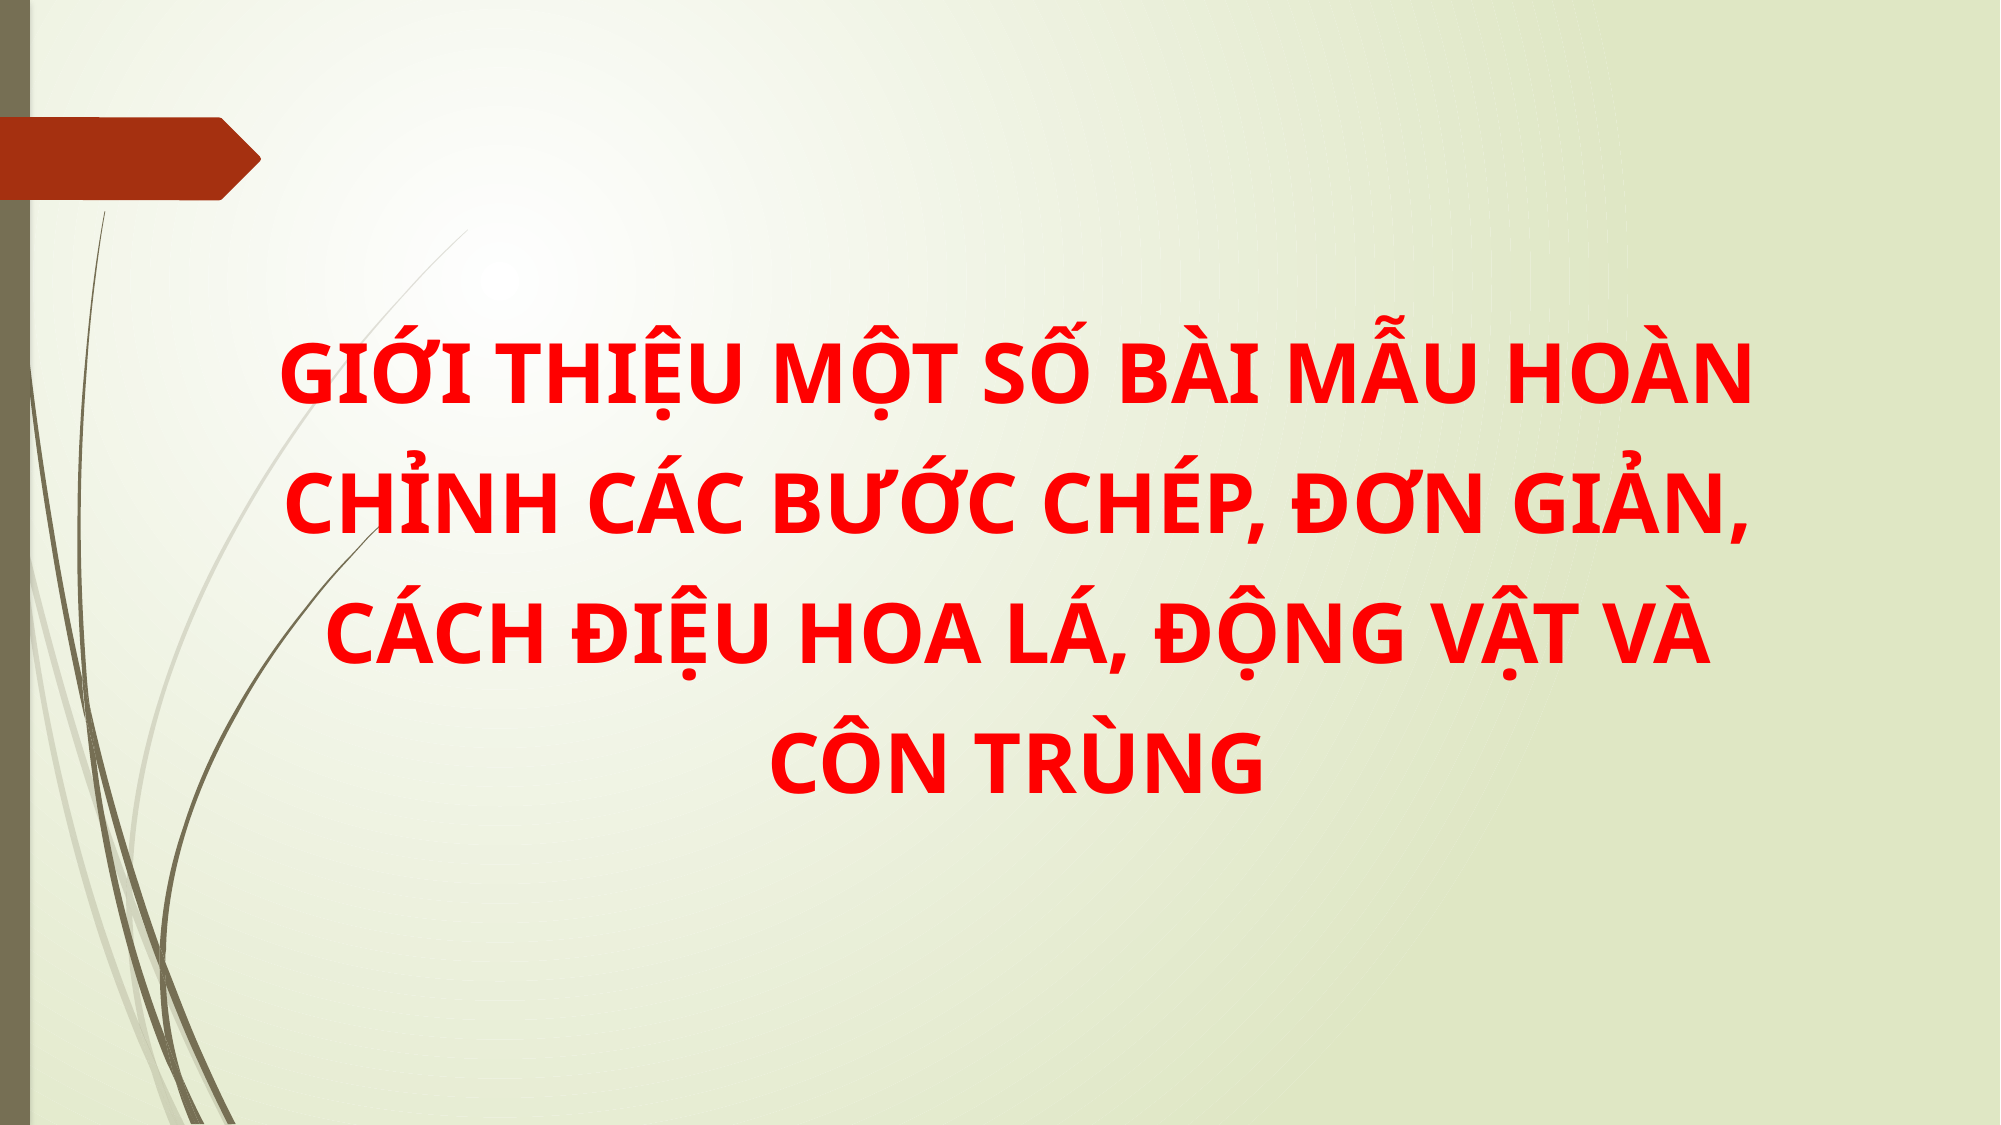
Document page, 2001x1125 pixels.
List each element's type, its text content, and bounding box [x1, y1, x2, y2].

text_box GIỚI THIỆU MỘT SỐ BÀI MẪU HOÀN CHỈNH CÁC BƯỚC CHÉP, ĐƠN GIẢN, CÁCH ĐIỆU HOA LÁ, ĐỘNG VẬT VÀ CÔN TRÙNG [212, 282, 1823, 818]
